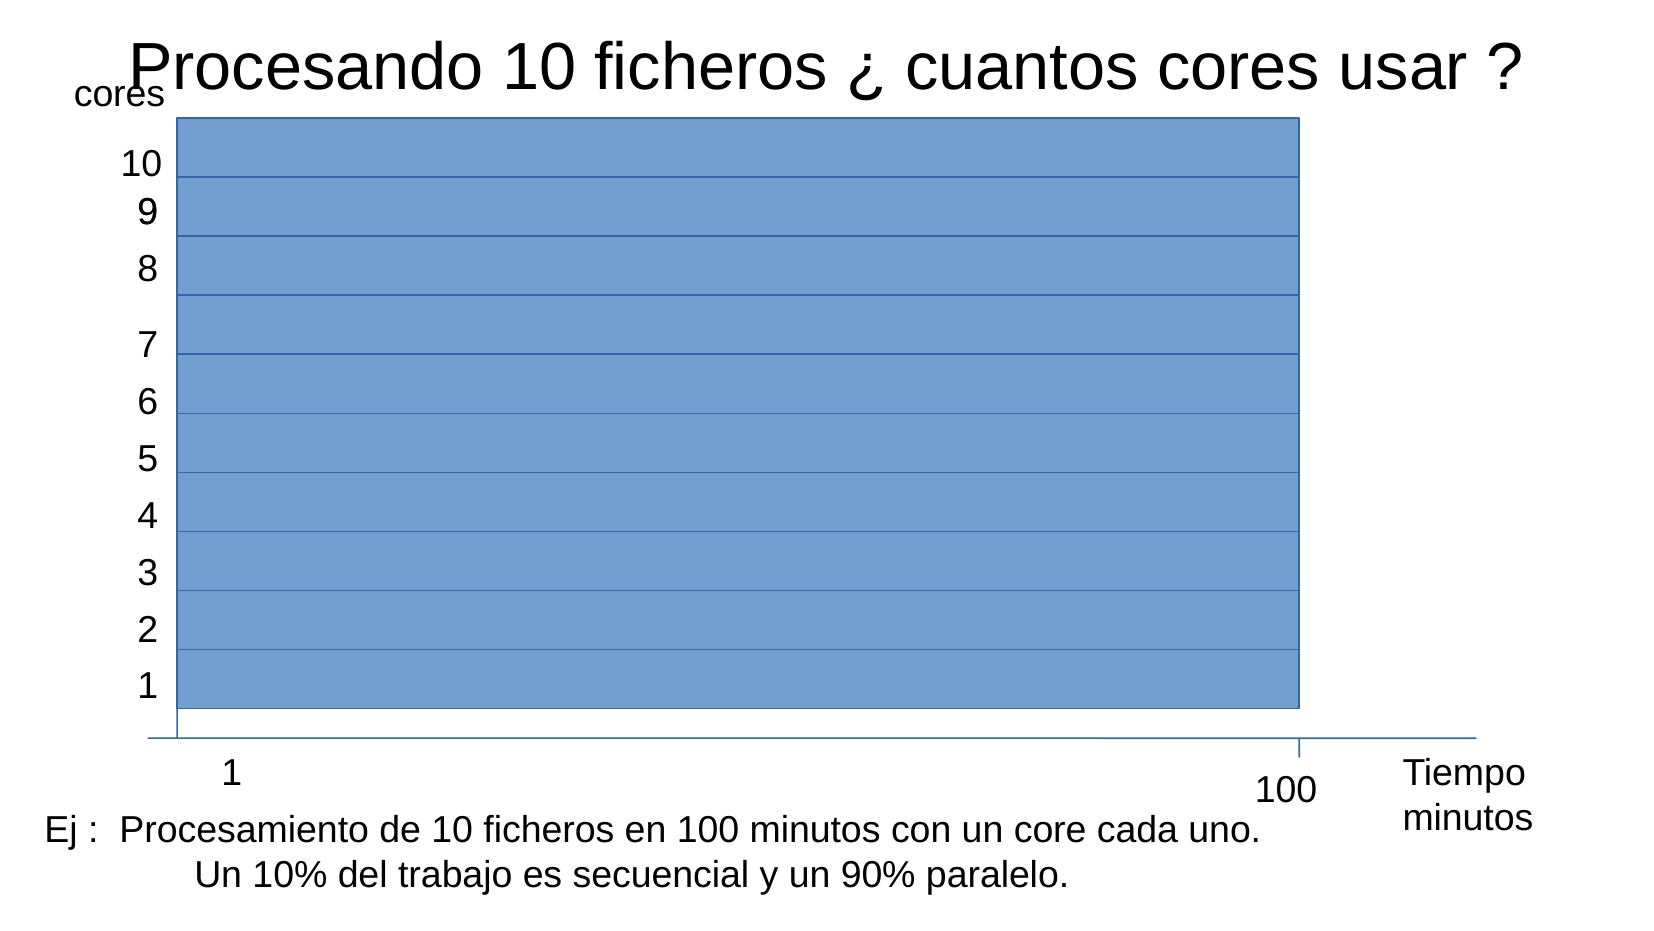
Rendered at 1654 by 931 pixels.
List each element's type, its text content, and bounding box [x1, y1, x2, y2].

text_box [178, 178, 1300, 237]
text_box Ej : Procesamiento de 10 ficheros en 100 minutos con un core cada uno. Un 10% del trabajo es secuencial y un 90% paralelo. [29, 797, 1418, 916]
text_box 6 [122, 370, 173, 427]
text_box [178, 532, 1300, 591]
text_box 10 [105, 131, 176, 231]
text_box [178, 118, 1300, 178]
text_box [178, 355, 1300, 414]
text_box 1 [122, 654, 176, 711]
text_box [178, 650, 1300, 709]
text_box [178, 473, 1300, 532]
text_box 100 [1240, 757, 1359, 797]
text_box 5 [122, 426, 176, 484]
text_box cores [59, 61, 207, 118]
text_box [178, 237, 1300, 296]
text_box 2 [122, 597, 176, 654]
text_box 7 [122, 313, 176, 370]
text_box 4 [122, 484, 176, 541]
text_box 9 [122, 179, 173, 237]
text_box [178, 414, 1300, 473]
text_box 8 [122, 236, 176, 293]
text_box 1 [206, 740, 262, 797]
text_box 3 [122, 541, 173, 598]
text_box [178, 591, 1300, 650]
text_box Procesando 10 ficheros ¿ cuantos cores usar ? [82, 25, 1571, 101]
text_box [178, 296, 1300, 355]
text_box Tiempo minutos [1387, 740, 1595, 924]
